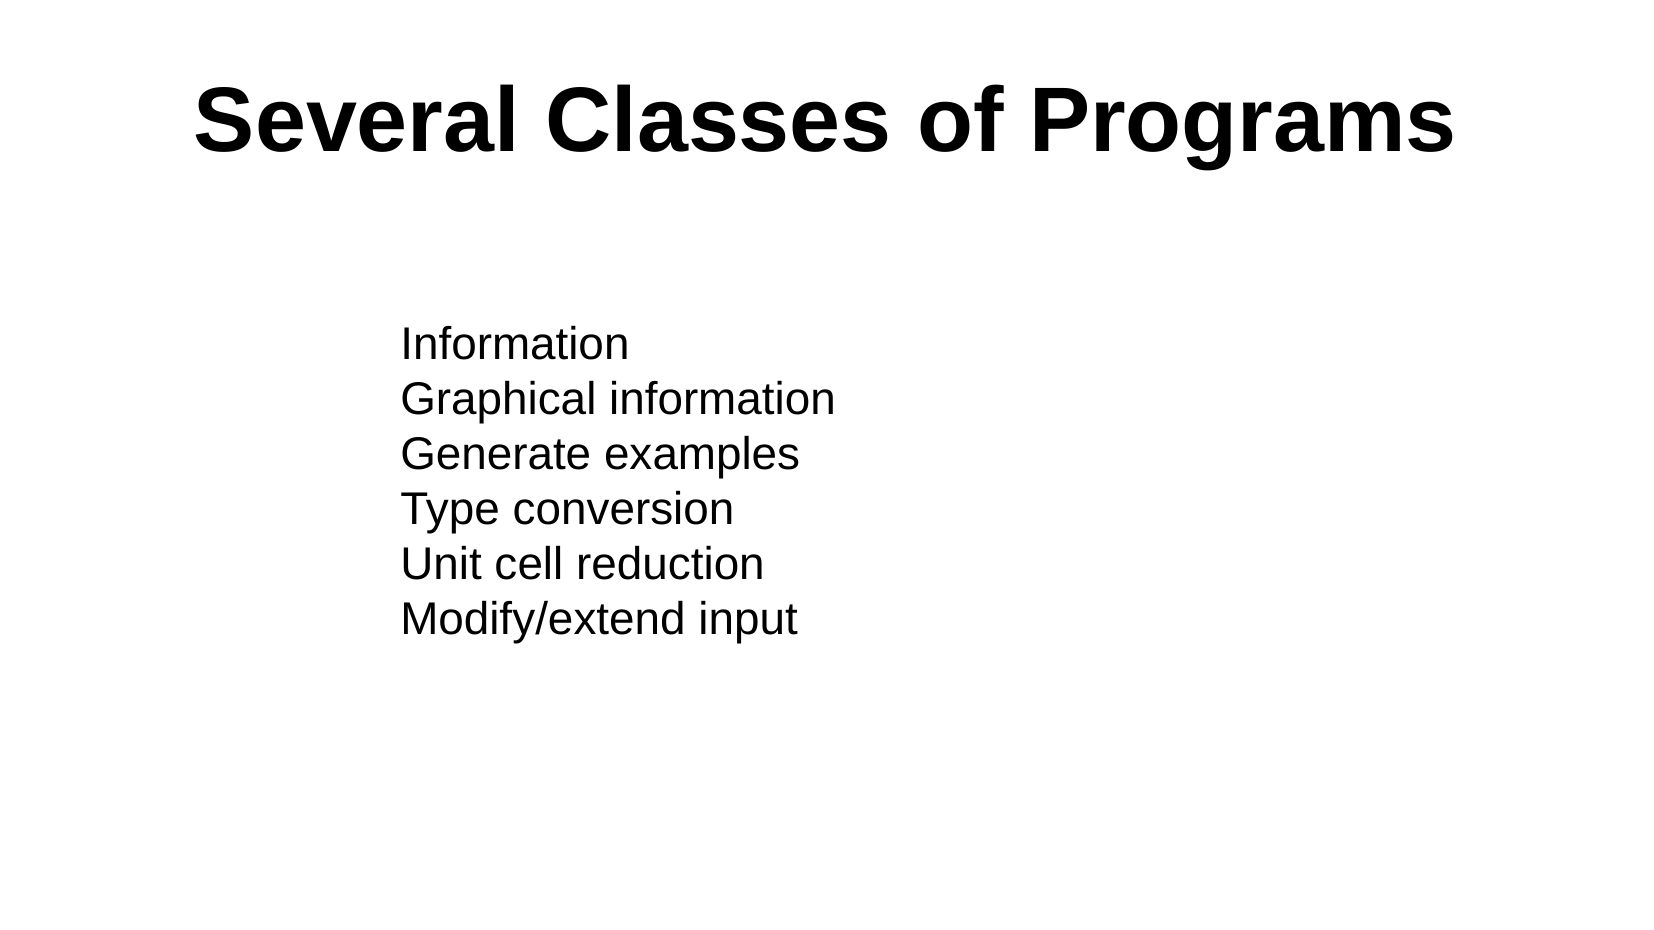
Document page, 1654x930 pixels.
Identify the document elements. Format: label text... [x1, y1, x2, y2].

title Several Classes of Programs [82, 37, 1570, 192]
text_box Information Graphical information Generate examples Type conversion Unit cell reduction Modify/extend input [385, 306, 900, 600]
